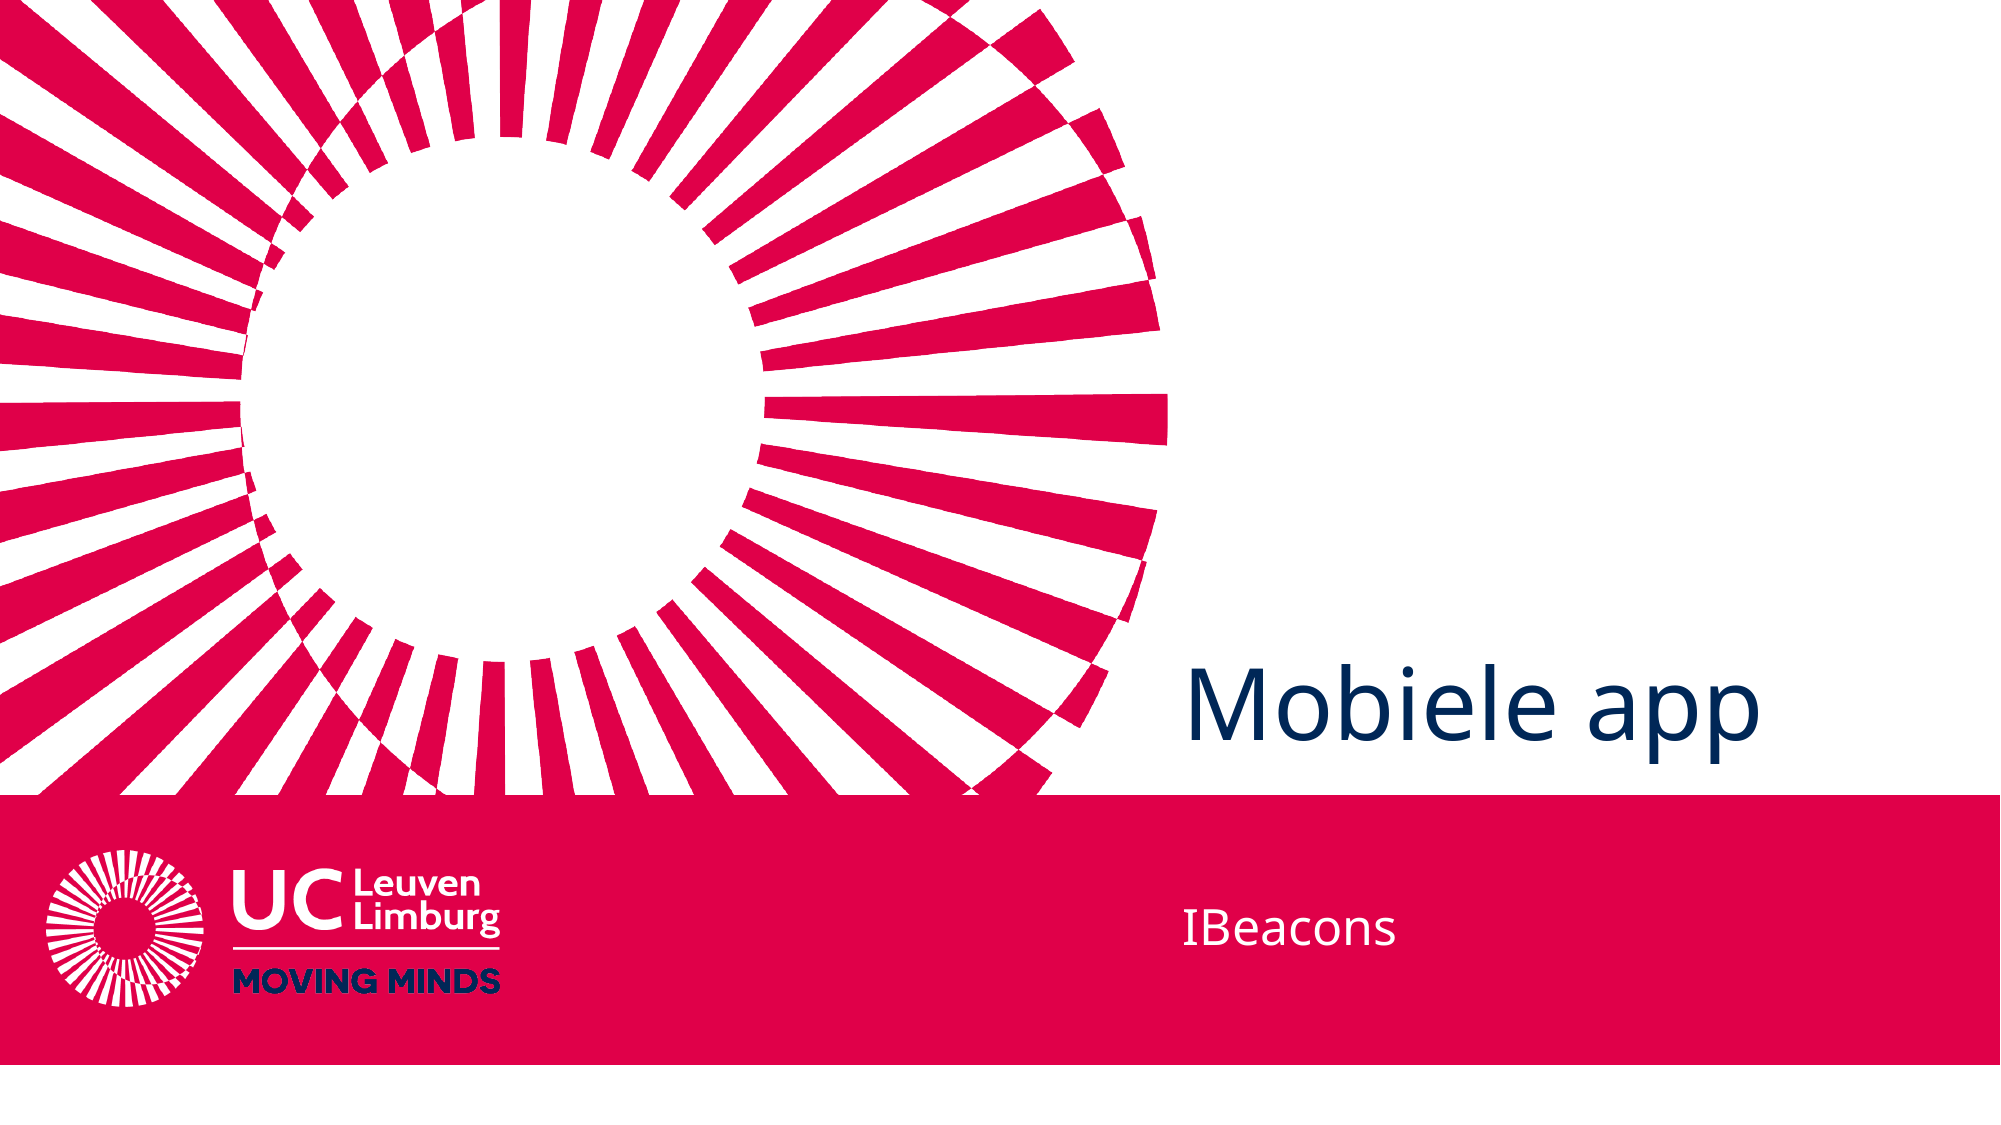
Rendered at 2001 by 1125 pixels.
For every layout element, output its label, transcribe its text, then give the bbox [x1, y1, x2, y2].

picture [46, 850, 500, 1007]
title Mobiele app [1167, 646, 1946, 795]
picture [0, 0, 1168, 795]
subtitle IBeacons [1167, 795, 1946, 1064]
